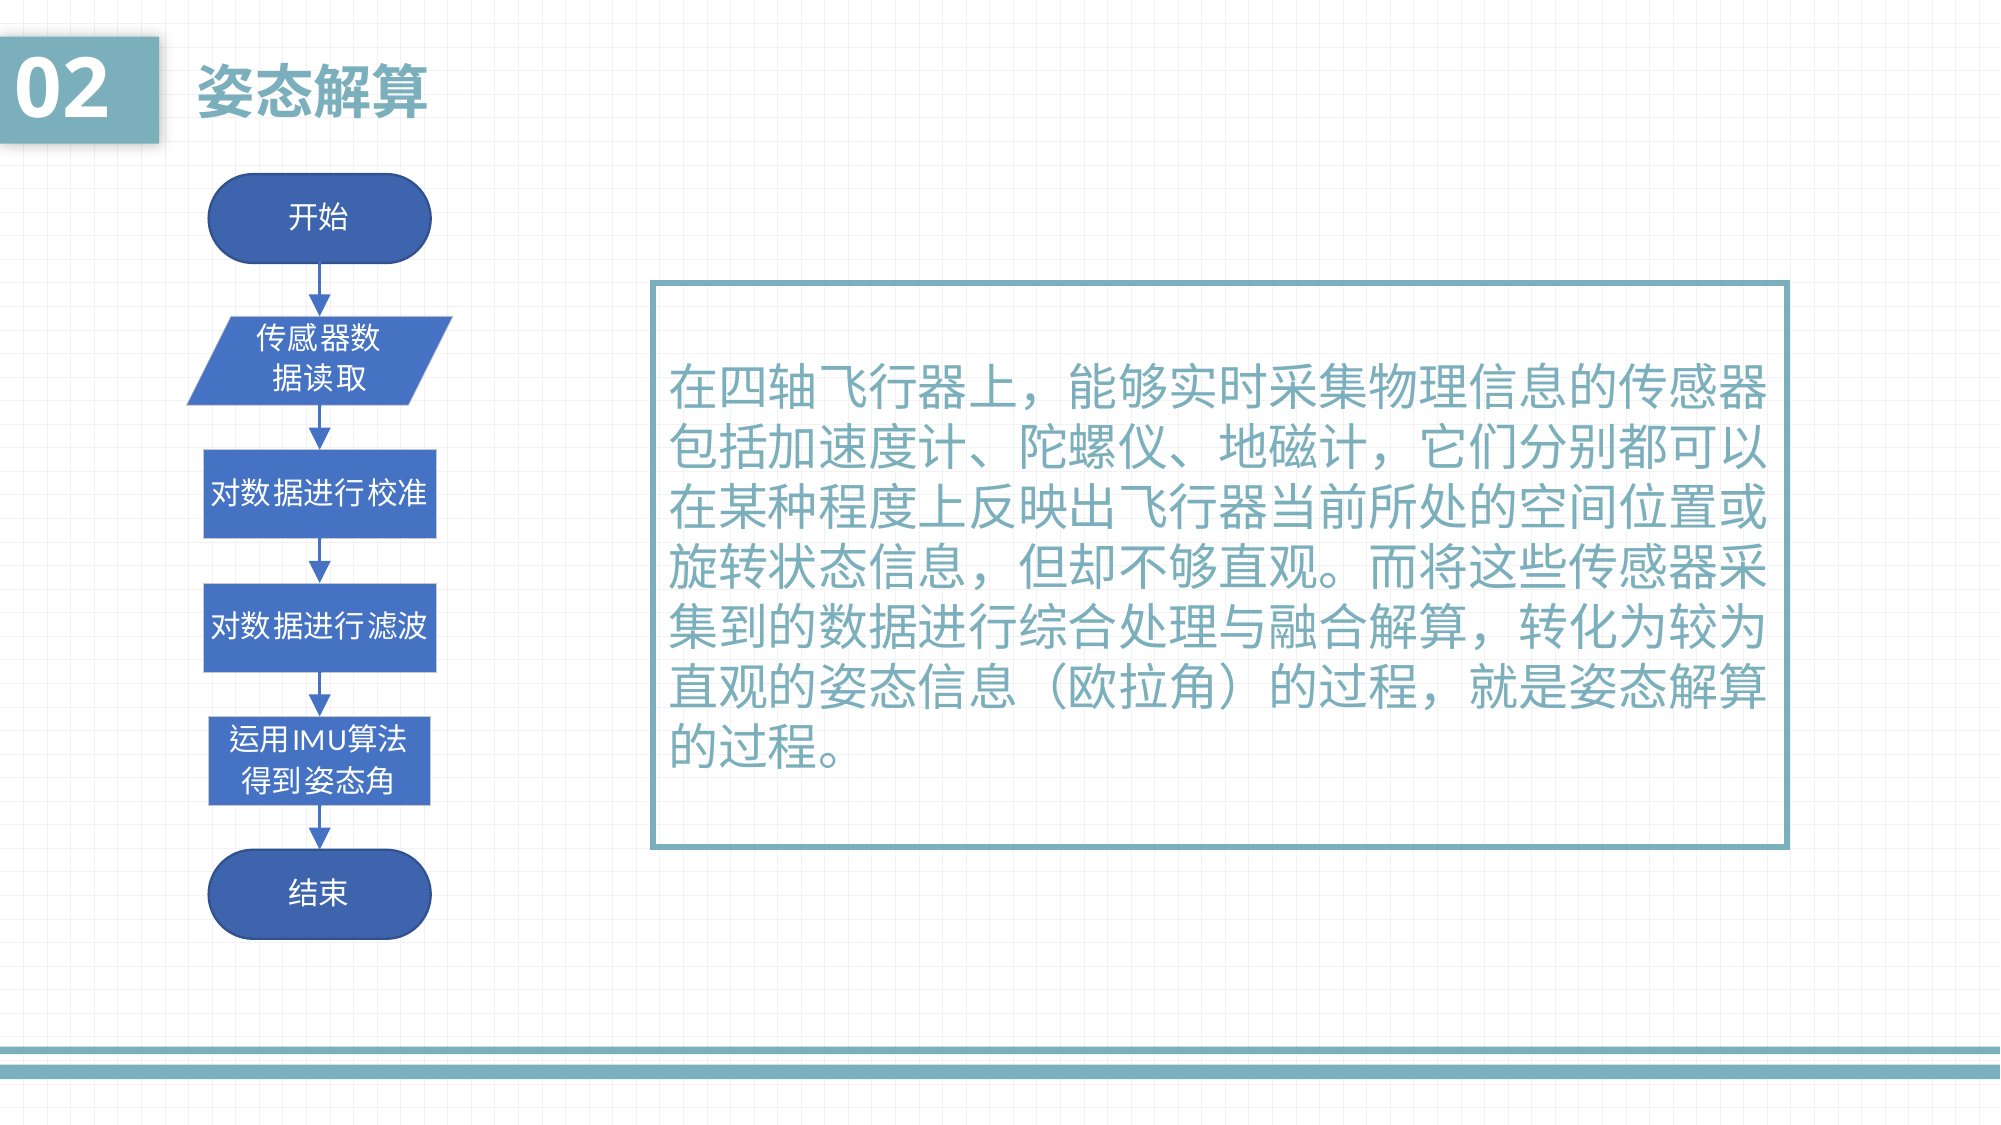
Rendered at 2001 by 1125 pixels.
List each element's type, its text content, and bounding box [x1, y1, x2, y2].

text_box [182, 168, 455, 943]
list 姿态解算 [182, 36, 1238, 144]
text_box 在四轴飞行器上，能够实时采集物理信息的传感器包括加速度计、陀螺仪、地磁计，它们分别都可以在某种程度上反映出飞行器当前所处的空间位置或旋转状态信息，但却不够直观。而将这些传感器采集到的数据进行综合处理与融合解算，转化为较为直观的姿态信息（欧拉角）的过程，就是姿态解算的过程。 [652, 282, 1788, 848]
list 02 [0, 36, 160, 144]
